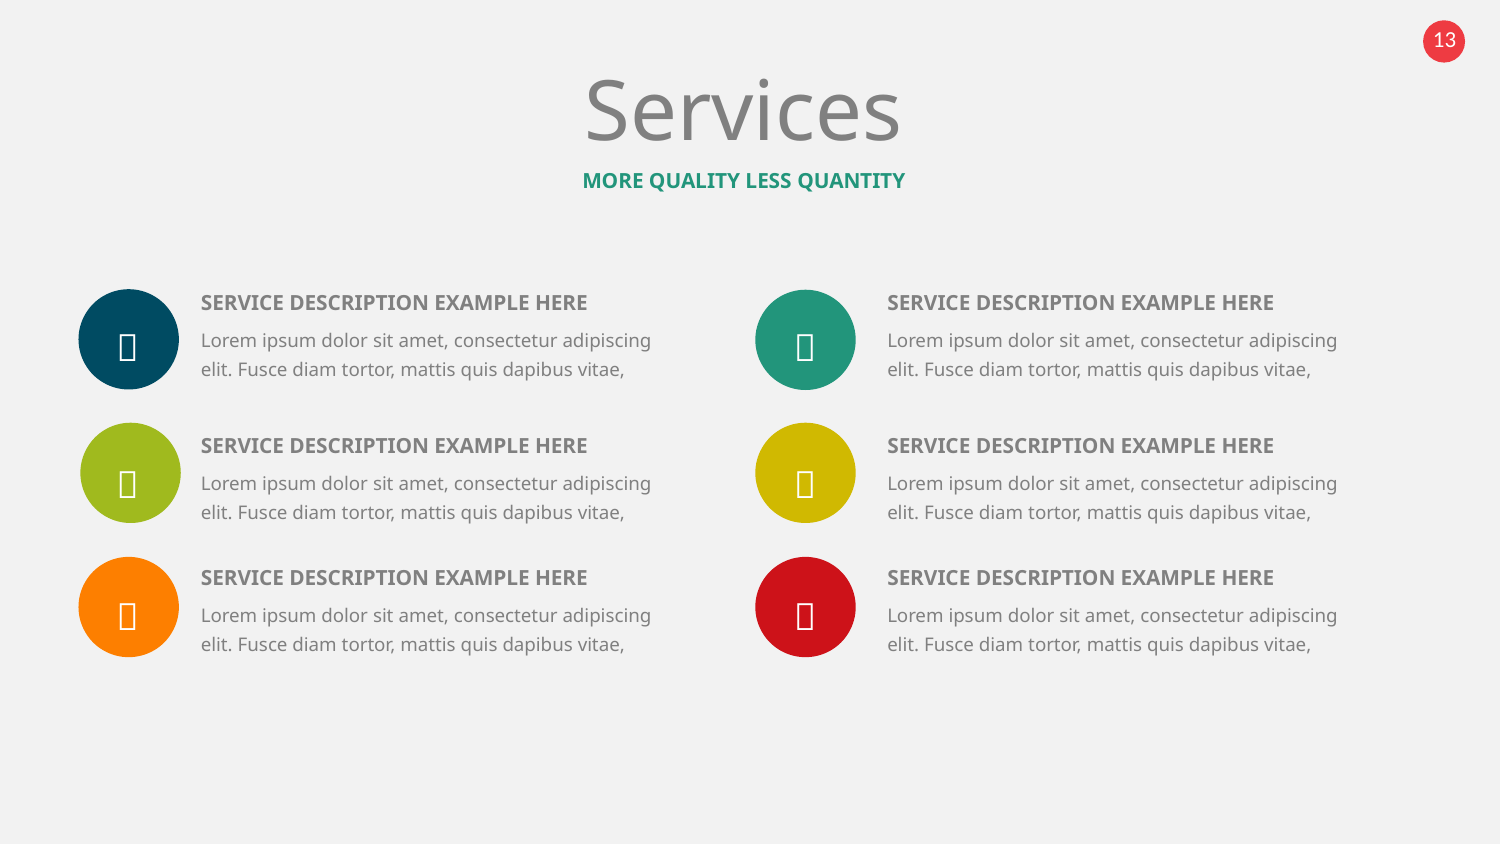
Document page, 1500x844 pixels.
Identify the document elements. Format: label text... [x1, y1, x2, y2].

text_box [77, 288, 180, 391]
text_box SERVICE DESCRIPTION EXAMPLE HERE [200, 423, 686, 464]
text_box SERVICE DESCRIPTION EXAMPLE HERE [200, 280, 686, 322]
text_box SERVICE DESCRIPTION EXAMPLE HERE [200, 555, 686, 596]
text_box Lorem ipsum dolor sit amet, consectetur adipiscing elit. Fusce diam tortor, mattis quis dapibus vitae, [887, 596, 1373, 655]
text_box  [781, 578, 829, 630]
text_box Lorem ipsum dolor sit amet, consectetur adipiscing elit. Fusce diam tortor, mattis quis dapibus vitae, [887, 464, 1373, 523]
list Services [409, 61, 1093, 156]
text_box Lorem ipsum dolor sit amet, consectetur adipiscing elit. Fusce diam tortor, mattis quis dapibus vitae, [200, 322, 686, 381]
text_box [754, 288, 857, 392]
text_box Lorem ipsum dolor sit amet, consectetur adipiscing elit. Fusce diam tortor, mattis quis dapibus vitae, [200, 596, 686, 655]
text_box  [104, 309, 151, 361]
text_box  [104, 578, 151, 630]
text_box [754, 421, 857, 525]
text_box [77, 555, 180, 659]
text_box  [781, 446, 829, 499]
text_box SERVICE DESCRIPTION EXAMPLE HERE [887, 555, 1373, 596]
text_box SERVICE DESCRIPTION EXAMPLE HERE [887, 423, 1373, 464]
text_box Lorem ipsum dolor sit amet, consectetur adipiscing elit. Fusce diam tortor, mattis quis dapibus vitae, [200, 464, 686, 523]
text_box [79, 421, 182, 525]
text_box  [104, 446, 151, 499]
list MORE QUALITY LESS QUANTITY [409, 163, 1093, 200]
text_box  [781, 309, 829, 361]
text_box Lorem ipsum dolor sit amet, consectetur adipiscing elit. Fusce diam tortor, mattis quis dapibus vitae, [887, 322, 1373, 381]
text_box [754, 555, 857, 659]
text_box SERVICE DESCRIPTION EXAMPLE HERE [887, 280, 1373, 322]
